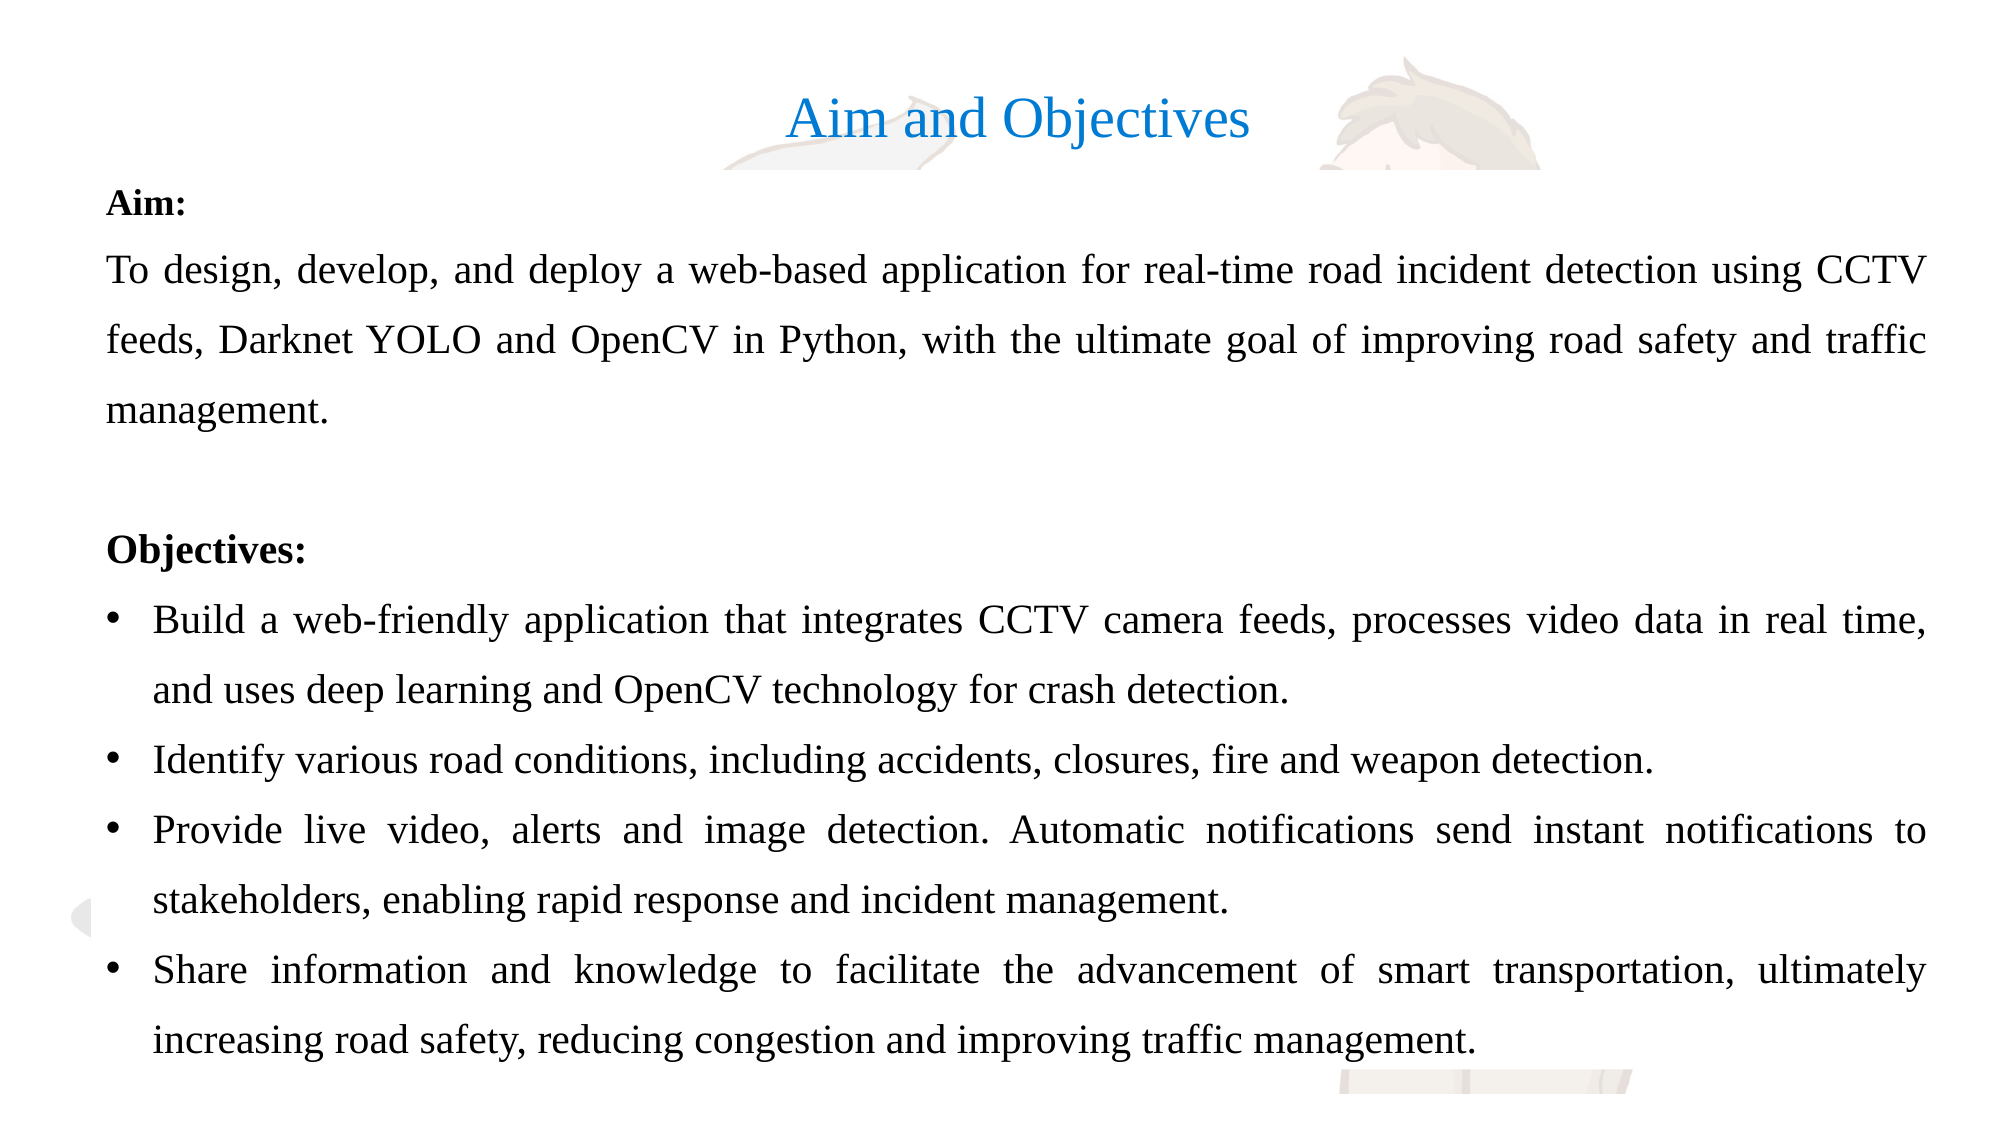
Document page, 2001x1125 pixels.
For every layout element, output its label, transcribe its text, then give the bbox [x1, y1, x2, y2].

picture [71, 56, 1913, 1094]
text_box Aim: To design, develop, and deploy a web-based application for real-time road incident detection using CCTV feeds, Darknet YOLO and OpenCV in Python, with the ultimate goal of improving road safety and traffic management. Objectives: Build a web-friendly application that integrates CCTV camera feeds, processes video data in real time, and uses deep learning and OpenCV technology for crash detection. Identify various road conditions, including accidents, closures, fire and weapon detection. Provide live video, alerts and image detection. Automatic notifications send instant notifications to stakeholders, enabling rapid response and incident management. Share information and knowledge to facilitate the advancement of smart transportation, ultimately increasing road safety, reducing congestion and improving traffic management. [1913, 170, 1944, 1070]
